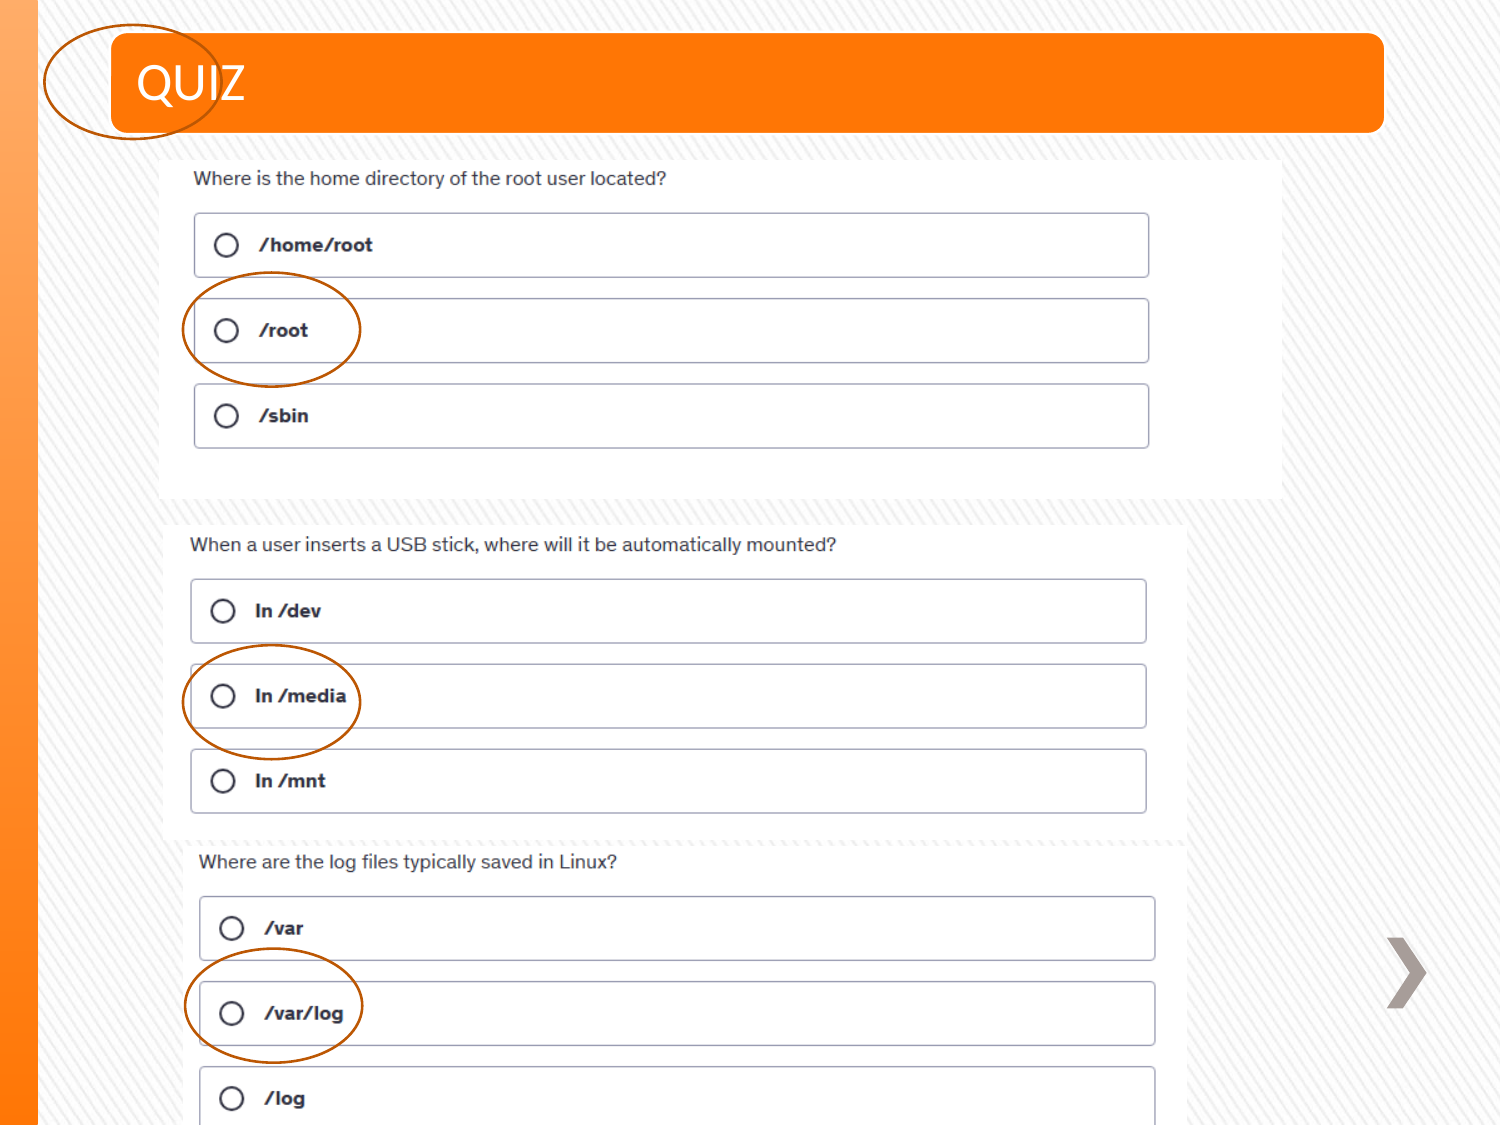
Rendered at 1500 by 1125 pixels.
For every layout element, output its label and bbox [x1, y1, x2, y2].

text_box [0, 281, 37, 285]
text_box [43, 26, 104, 136]
picture [37, 0, 1500, 1125]
text_box [109, 27, 1386, 135]
